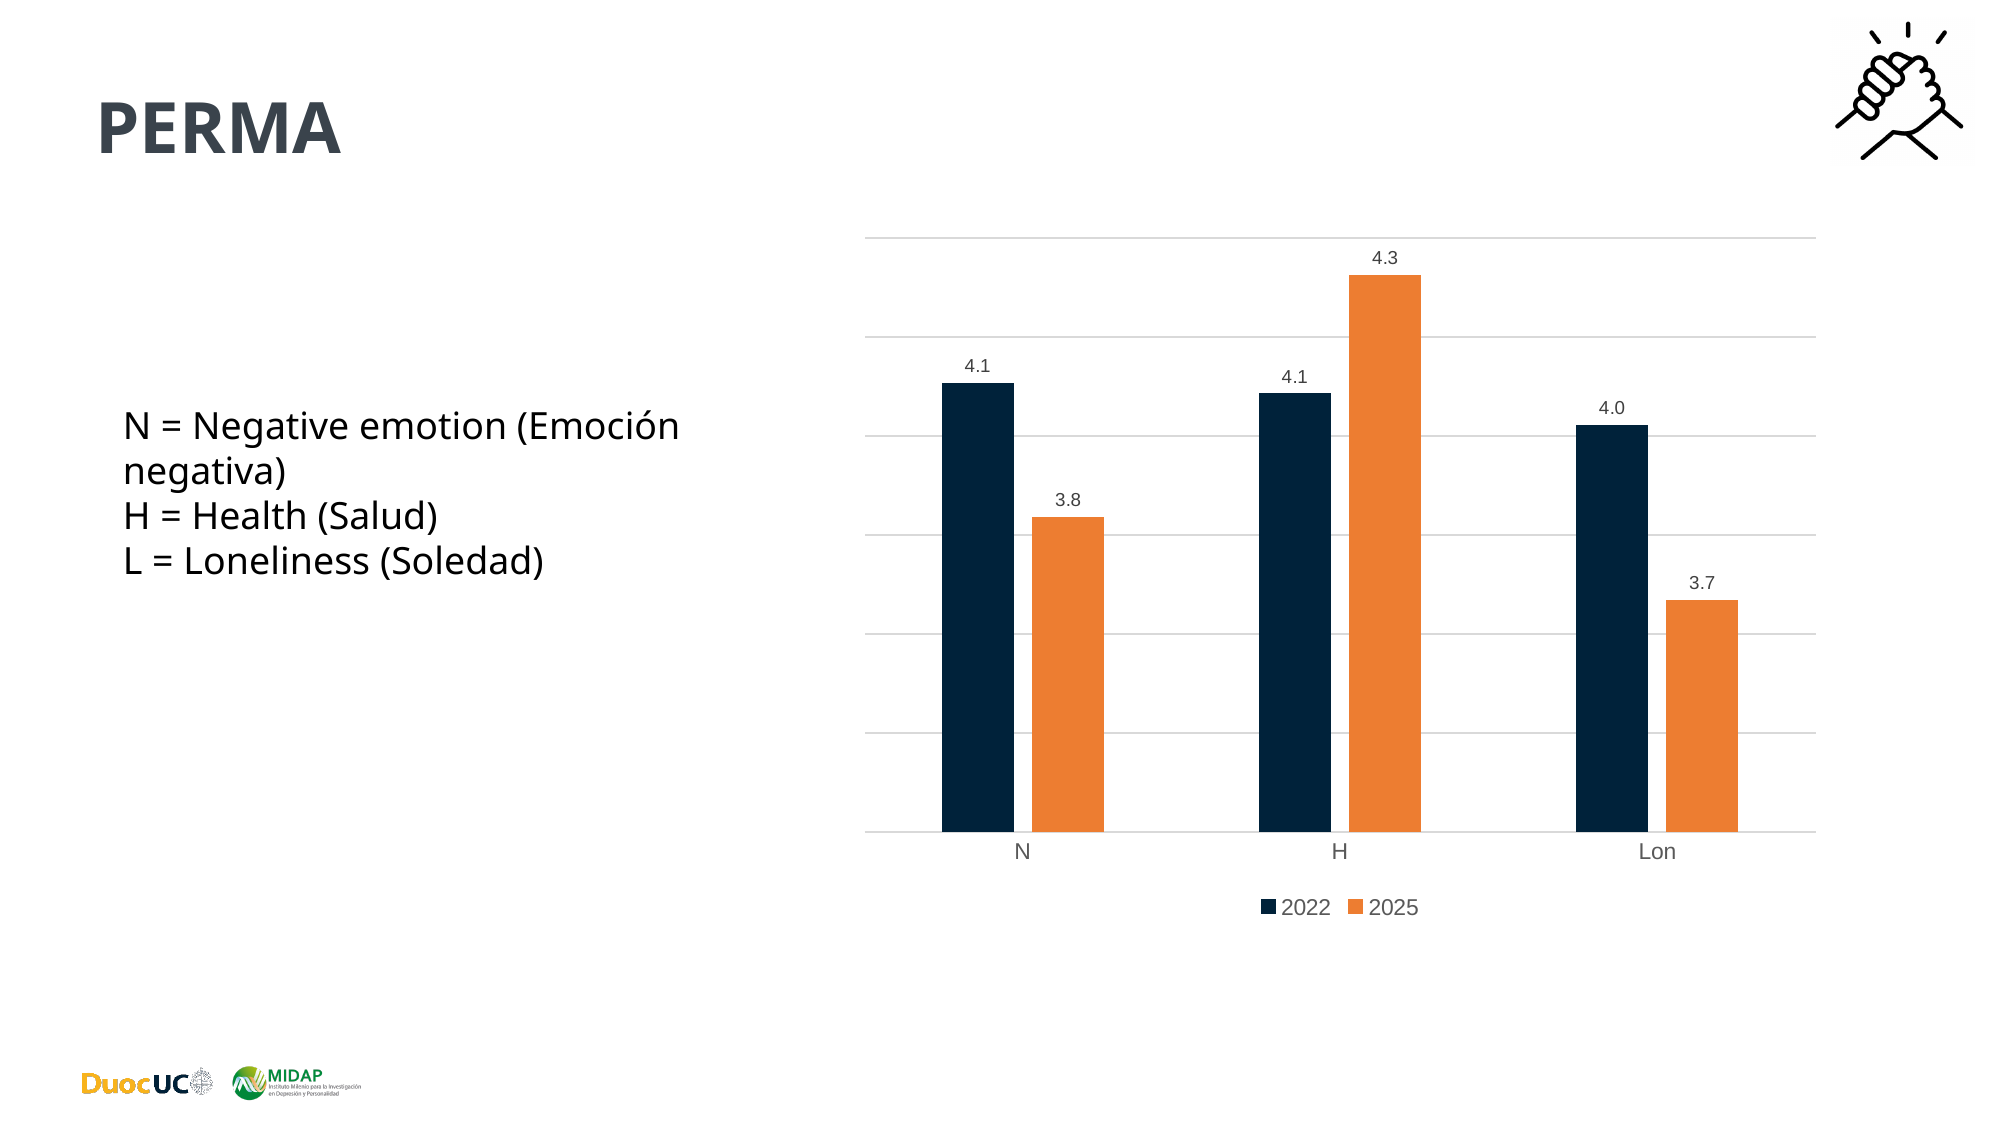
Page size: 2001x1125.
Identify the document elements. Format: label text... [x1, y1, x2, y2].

picture [1830, 17, 1975, 166]
text_box N = Negative emotion (Emoción negativa) H = Health (Salud) L = Loneliness (Soledad) [108, 394, 839, 590]
title Perma [80, 59, 1990, 202]
chart [844, 223, 1836, 929]
picture [80, 1051, 392, 1115]
